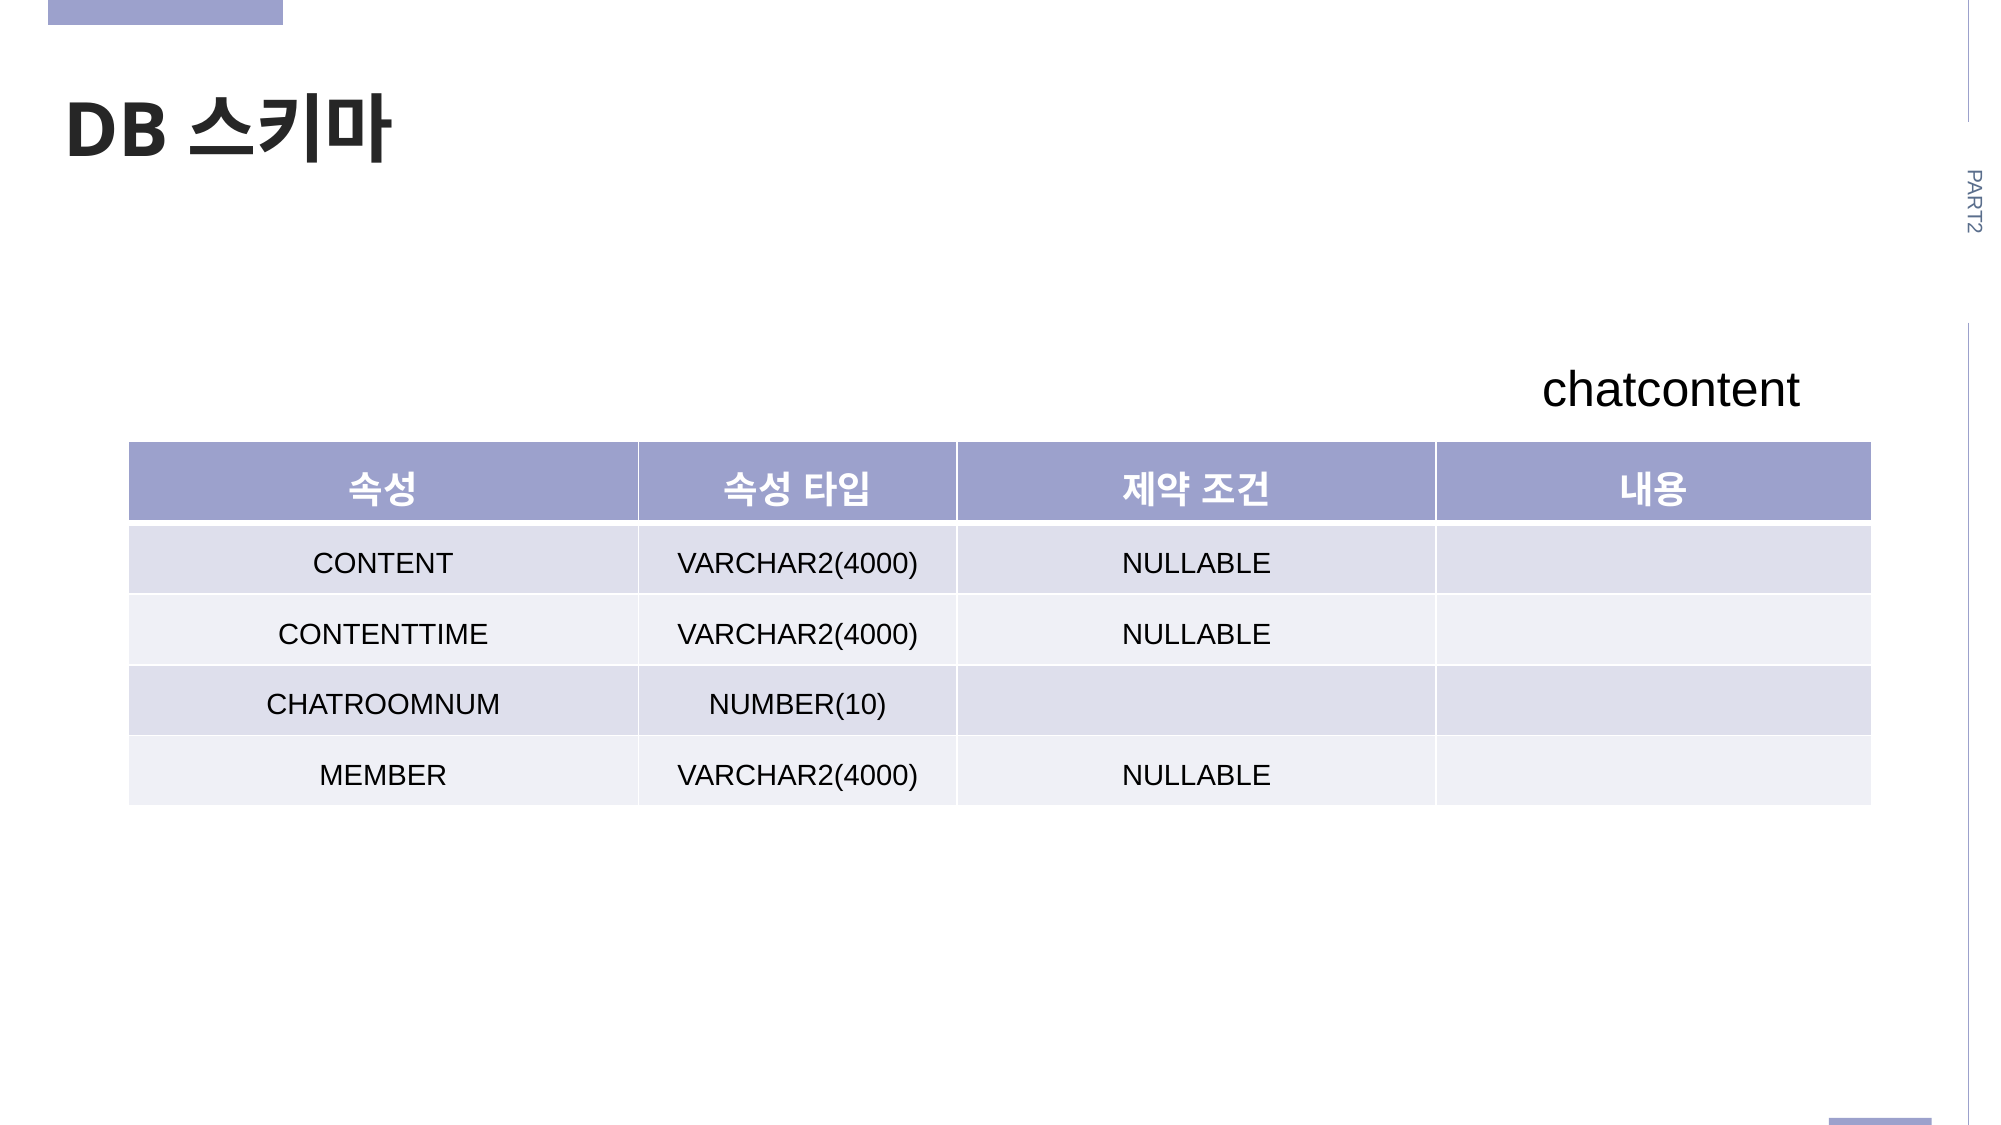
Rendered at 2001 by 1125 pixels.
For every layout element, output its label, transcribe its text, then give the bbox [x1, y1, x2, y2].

table_cell MEMBER [129, 736, 638, 805]
table_cell [1437, 736, 1871, 805]
text_box chatcontent [1526, 348, 1829, 425]
table_cell CONTENT [129, 526, 638, 593]
table_cell [1437, 526, 1871, 593]
table_cell CHATROOMNUM [129, 666, 638, 735]
table_header 제약 조건 [958, 442, 1435, 520]
table_cell NULLABLE [958, 736, 1435, 805]
table_cell [1437, 666, 1871, 735]
text_box [1828, 1117, 1932, 1125]
table_cell [958, 666, 1435, 735]
table_cell NULLABLE [958, 526, 1435, 593]
table_cell VARCHAR2(4000) [639, 526, 956, 593]
table_cell NULLABLE [958, 595, 1435, 664]
text_box DB스키마 [48, 73, 411, 180]
table_cell CONTENTTIME [129, 595, 638, 664]
table_cell VARCHAR2(4000) [639, 595, 956, 664]
text_box PART2 [1940, 154, 1997, 301]
table_cell NUMBER(10) [639, 666, 956, 735]
table_cell VARCHAR2(4000) [639, 736, 956, 805]
text_box [48, 0, 283, 25]
table_header 속성 타입 [639, 442, 956, 520]
table_header 내용 [1437, 442, 1871, 520]
table_header 속성 [129, 442, 638, 520]
table_cell [1437, 595, 1871, 664]
